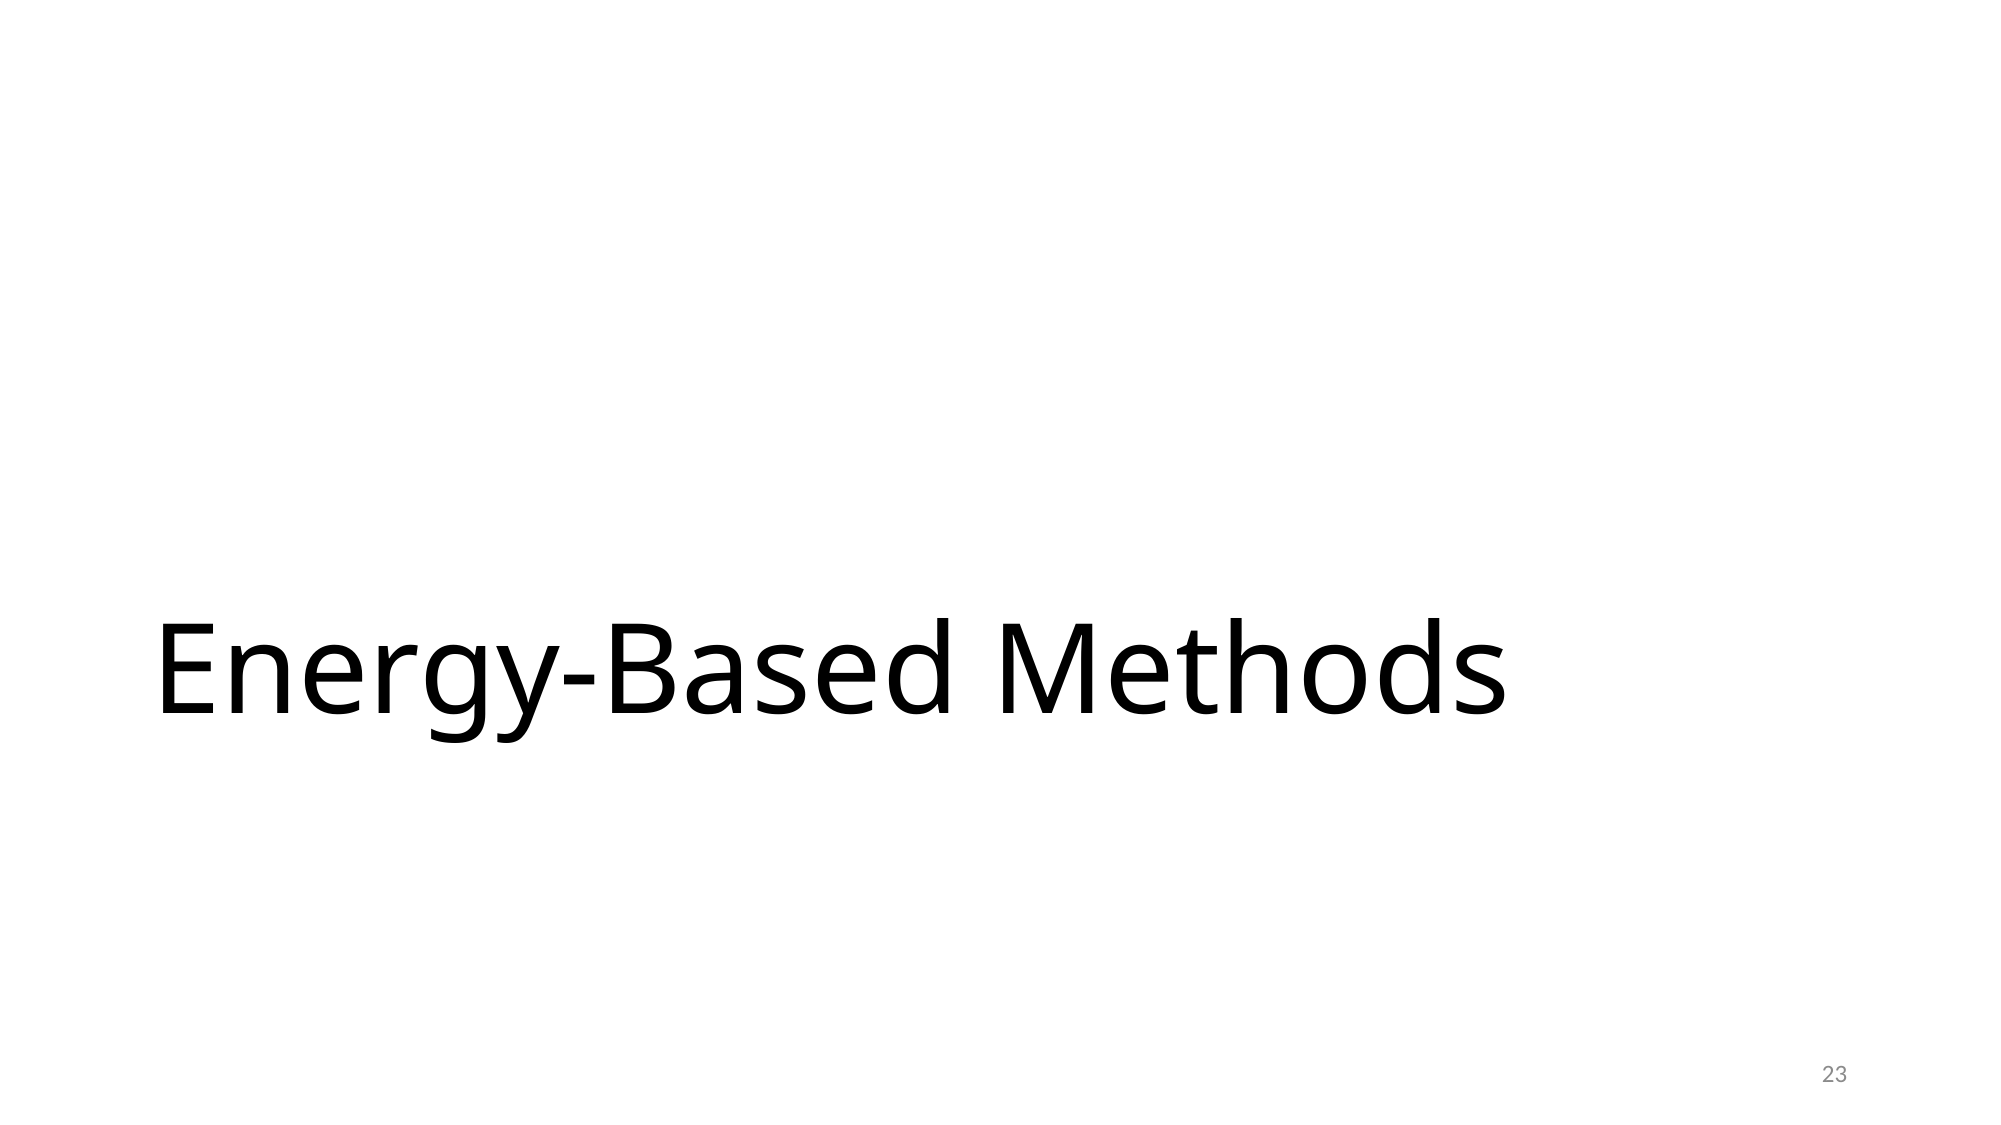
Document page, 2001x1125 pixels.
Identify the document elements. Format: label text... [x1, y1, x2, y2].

title Energy-Based Methods [136, 280, 1862, 749]
slide_number 23 [1412, 1042, 1863, 1103]
